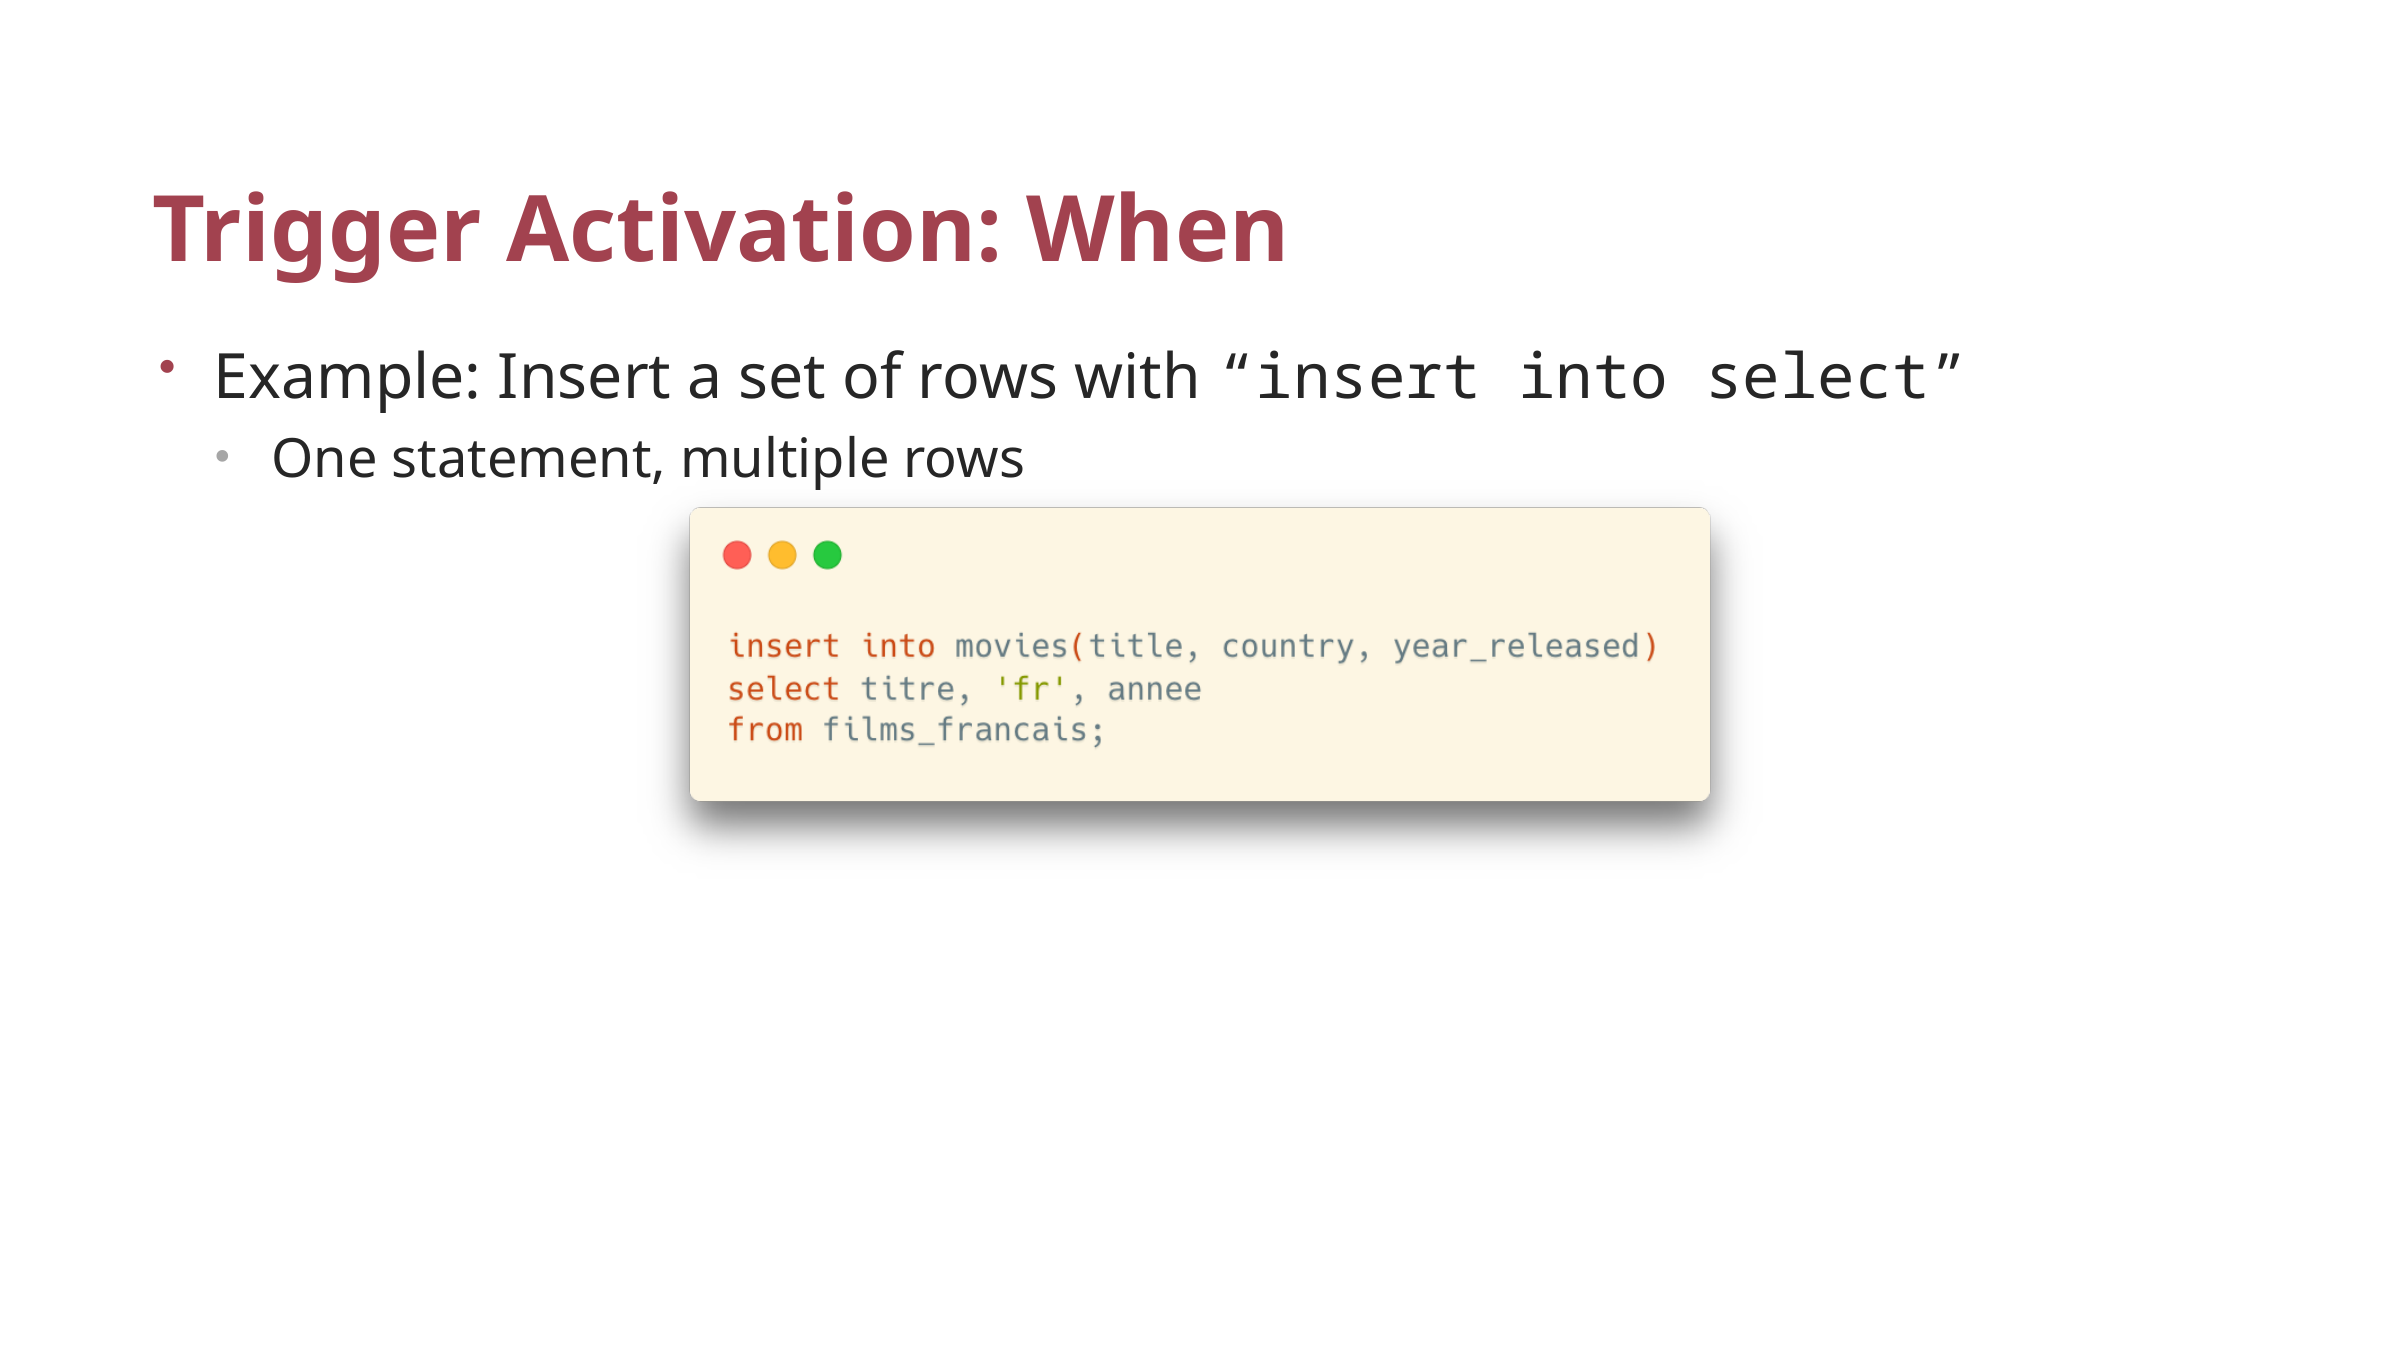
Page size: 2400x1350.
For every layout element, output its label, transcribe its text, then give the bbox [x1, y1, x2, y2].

picture [621, 424, 1779, 885]
list Example: Insert a set of rows with “insert into select” One statement, multiple rows [137, 324, 2263, 1200]
title Trigger Activation: When [137, 54, 2263, 288]
